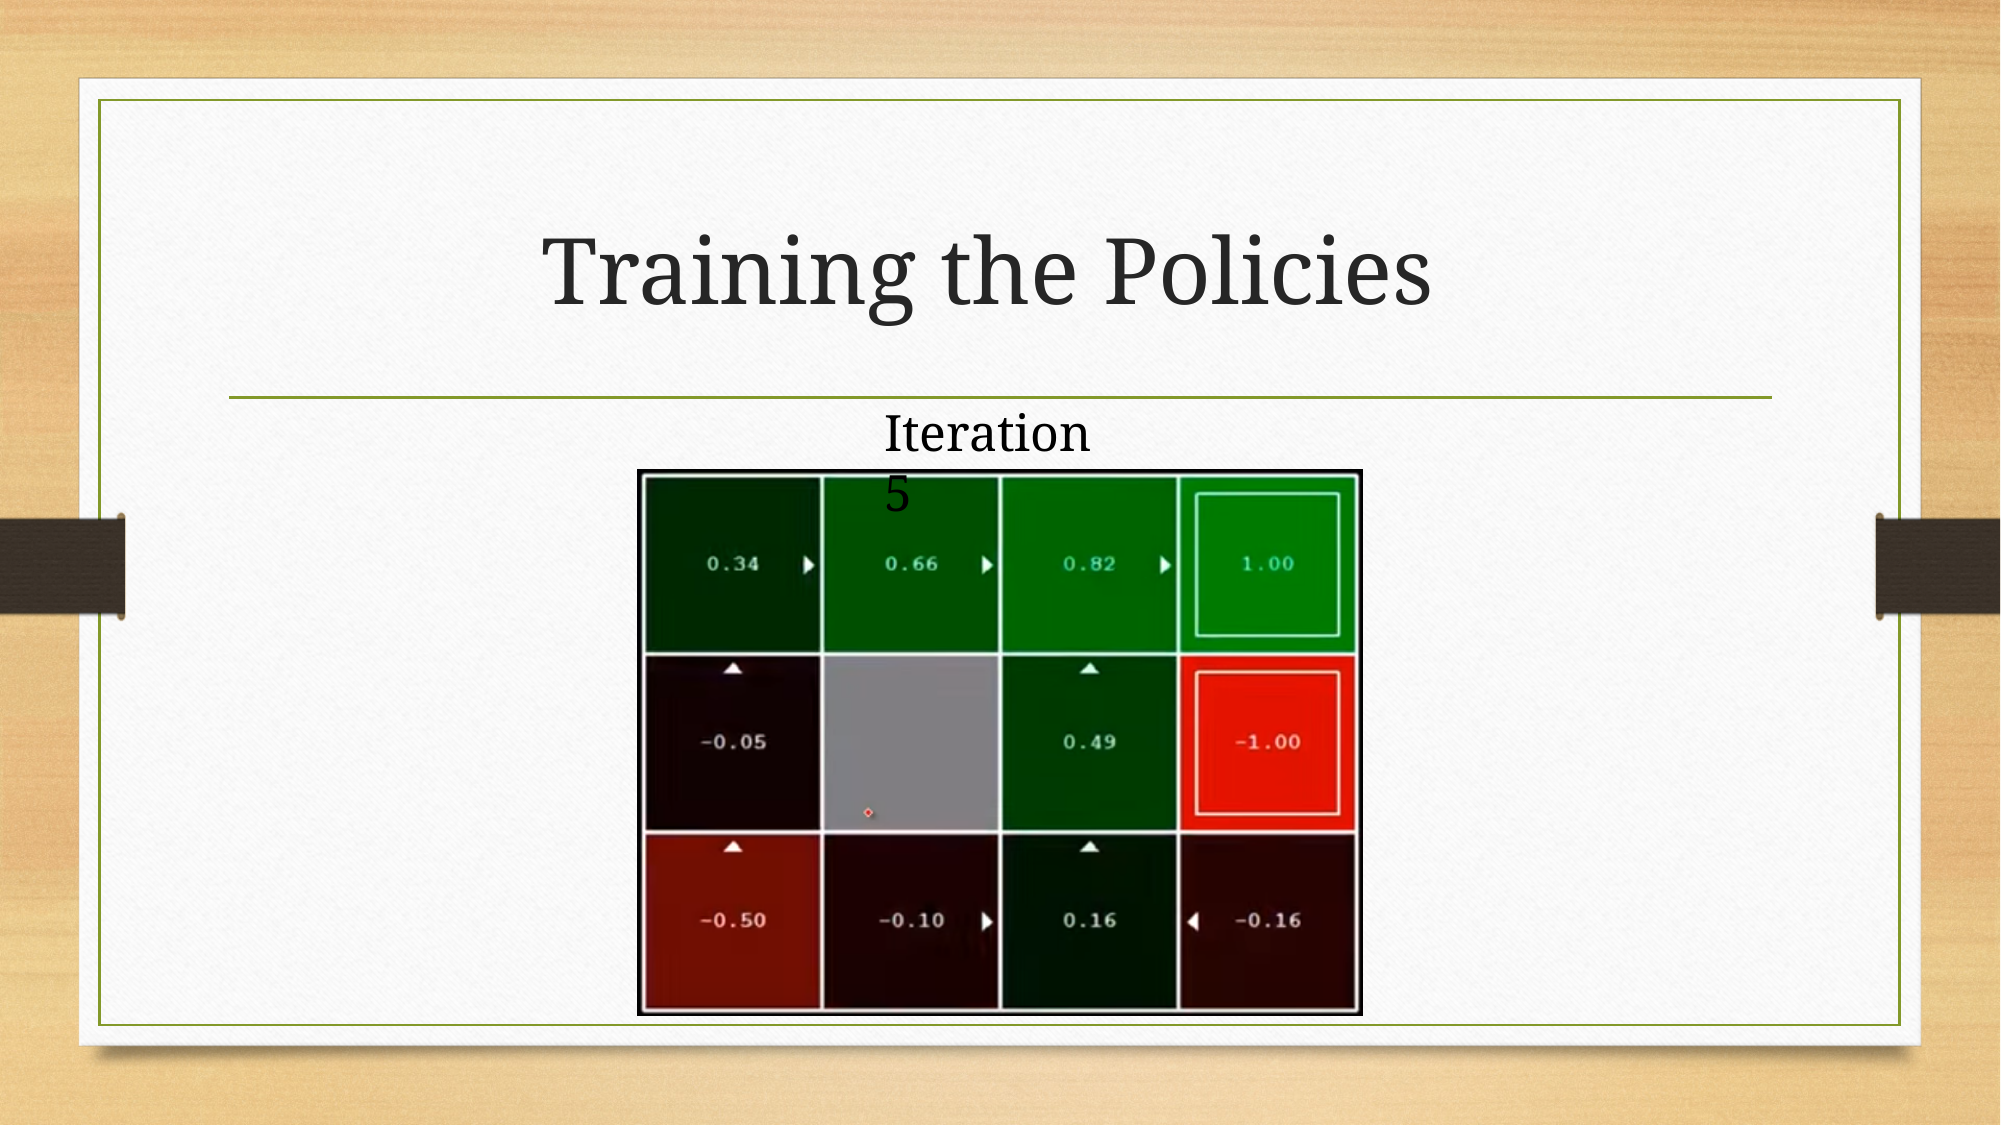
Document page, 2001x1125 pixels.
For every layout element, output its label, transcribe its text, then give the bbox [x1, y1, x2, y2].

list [637, 468, 1363, 1016]
picture [0, 0, 2001, 1125]
text_box Iteration 5 [869, 393, 1131, 468]
title Training the Policies [212, 161, 1788, 375]
